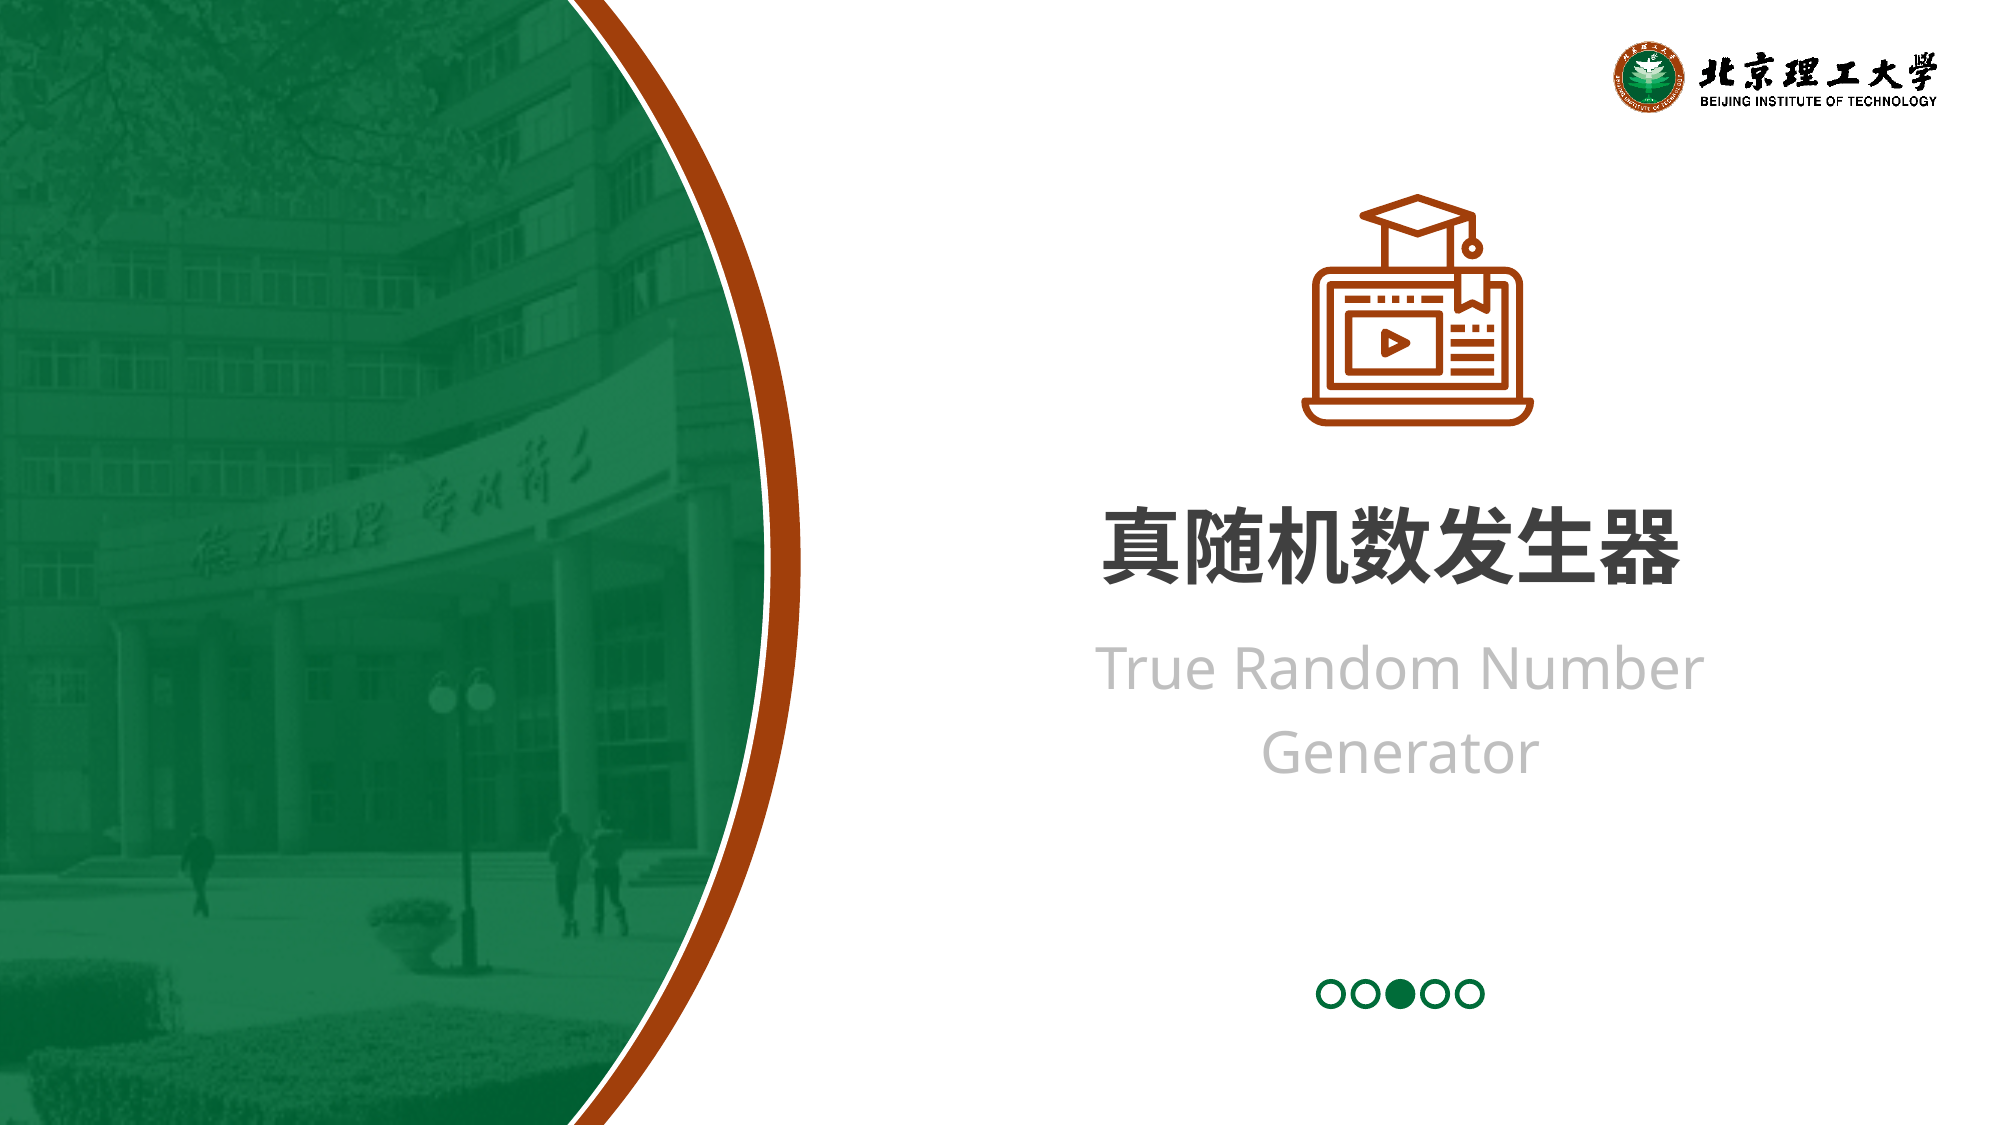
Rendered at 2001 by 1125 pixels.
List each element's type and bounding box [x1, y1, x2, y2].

picture [1613, 41, 1937, 113]
text_box [839, 193, 1943, 1007]
